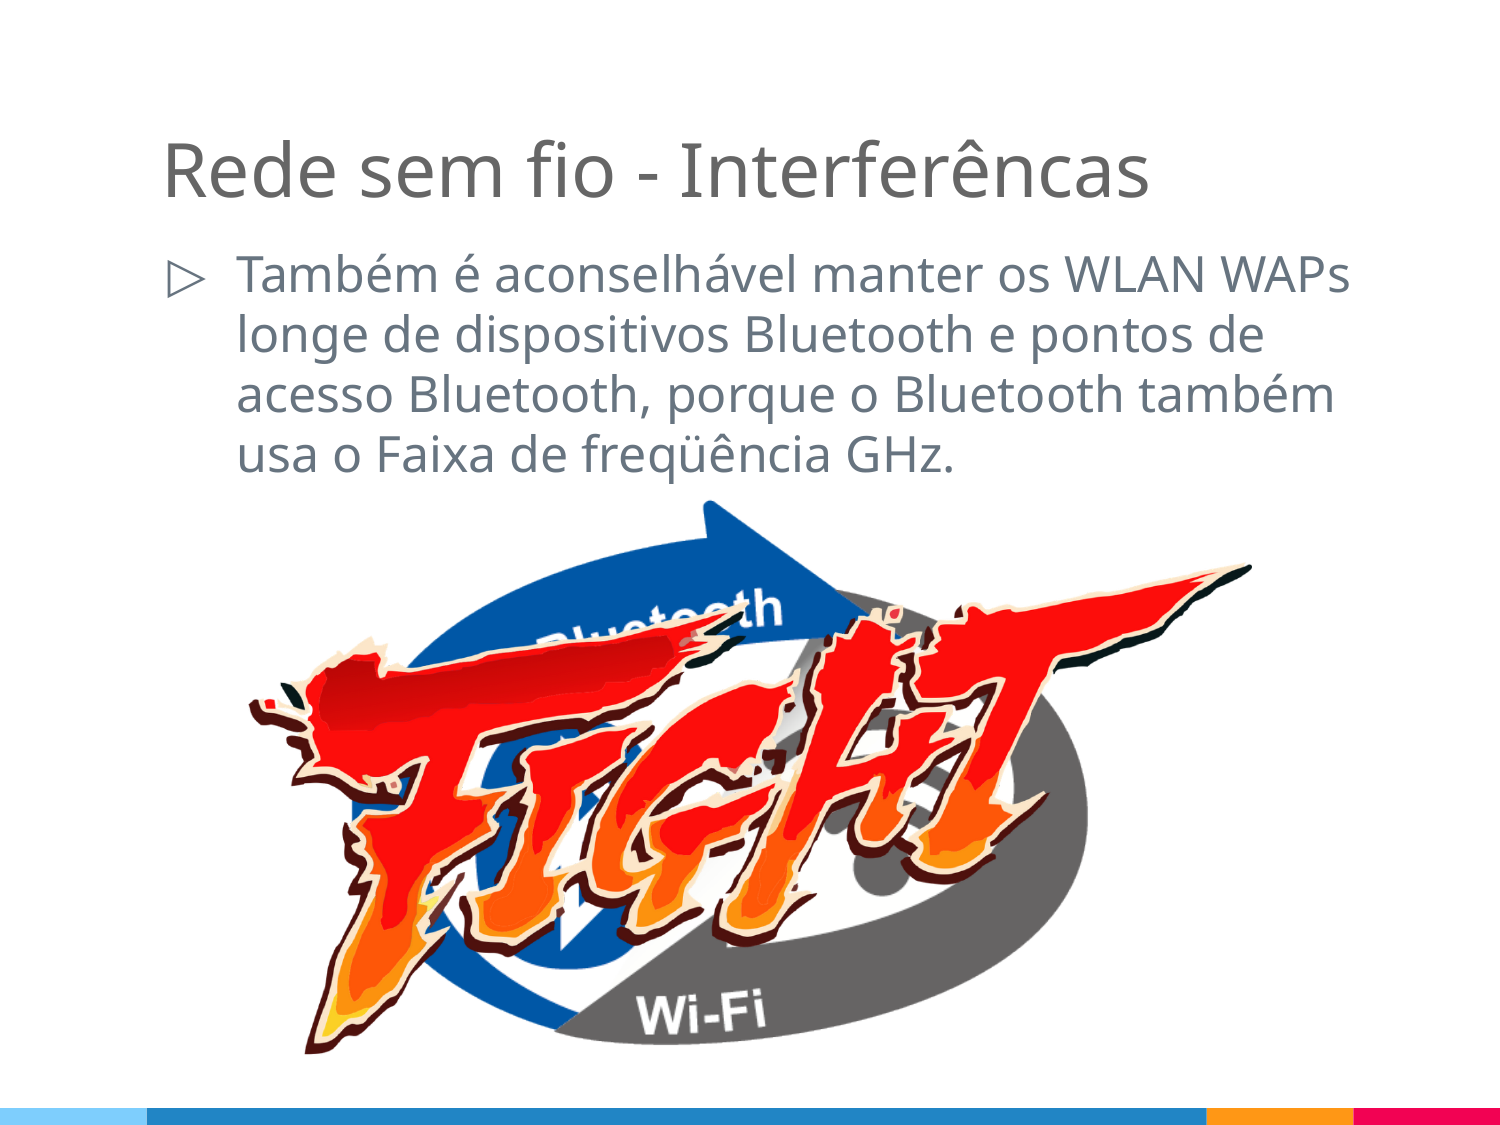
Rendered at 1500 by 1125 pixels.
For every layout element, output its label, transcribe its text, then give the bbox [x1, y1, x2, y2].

picture [247, 420, 1253, 1125]
text_box Rede sem fio - Interferêncas [146, 40, 1207, 227]
text_box Também é aconselhável manter os WLAN WAPs longe de dispositivos Bluetooth e pontos de acesso Bluetooth, porque o Bluetooth também usa o Faixa de freqüência GHz. [146, 227, 1418, 1008]
